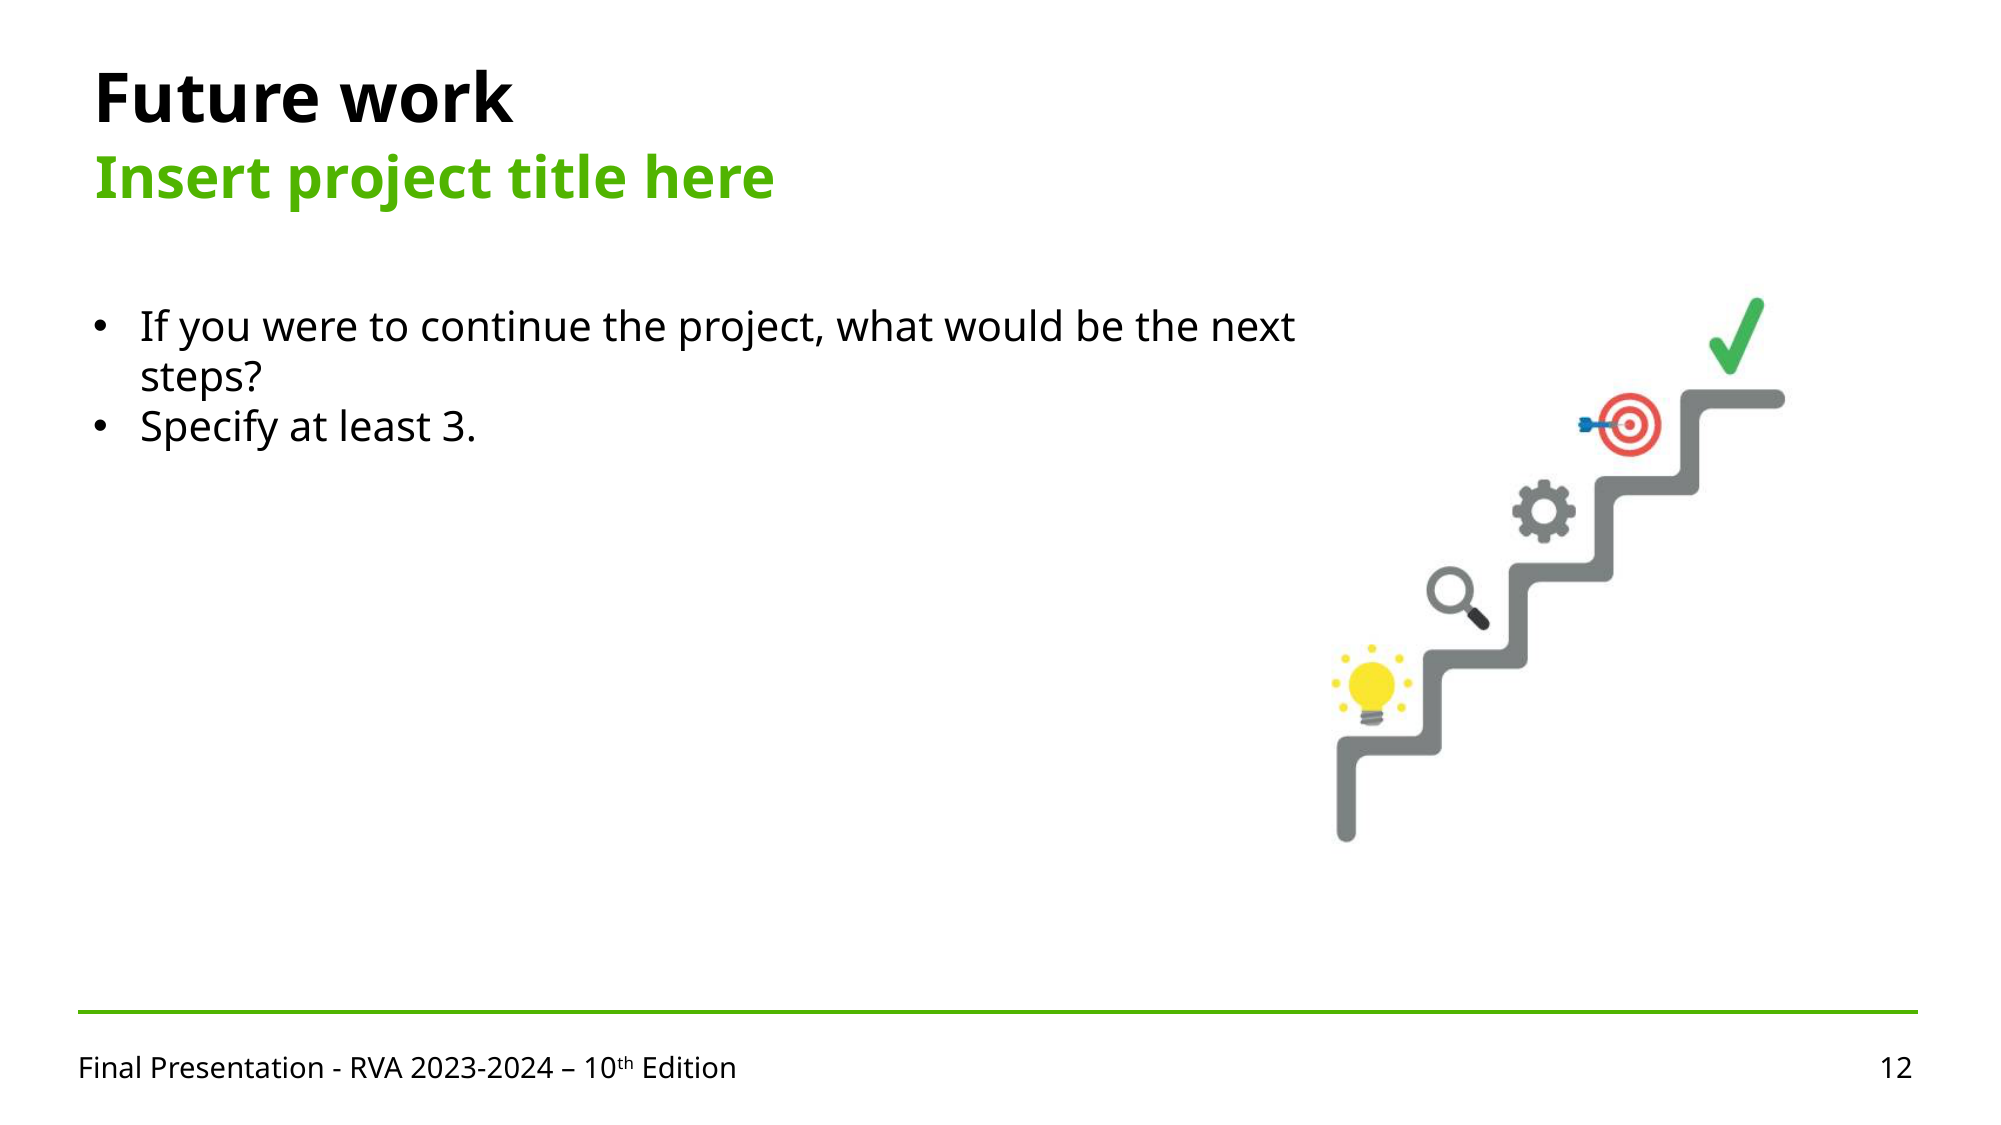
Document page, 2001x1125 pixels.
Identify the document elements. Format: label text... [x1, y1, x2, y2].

text_box 12 [1807, 1041, 1928, 1093]
text_box Final Presentation - RVA 2023-2024 – 10th Edition [63, 1041, 791, 1093]
picture [1199, 208, 1919, 934]
text_box Future work [78, 54, 1922, 146]
text_box Insert project title here [95, 140, 1922, 281]
text_box If you were to continue the project, what would be the next steps? Specify at least 3. [78, 292, 1199, 458]
